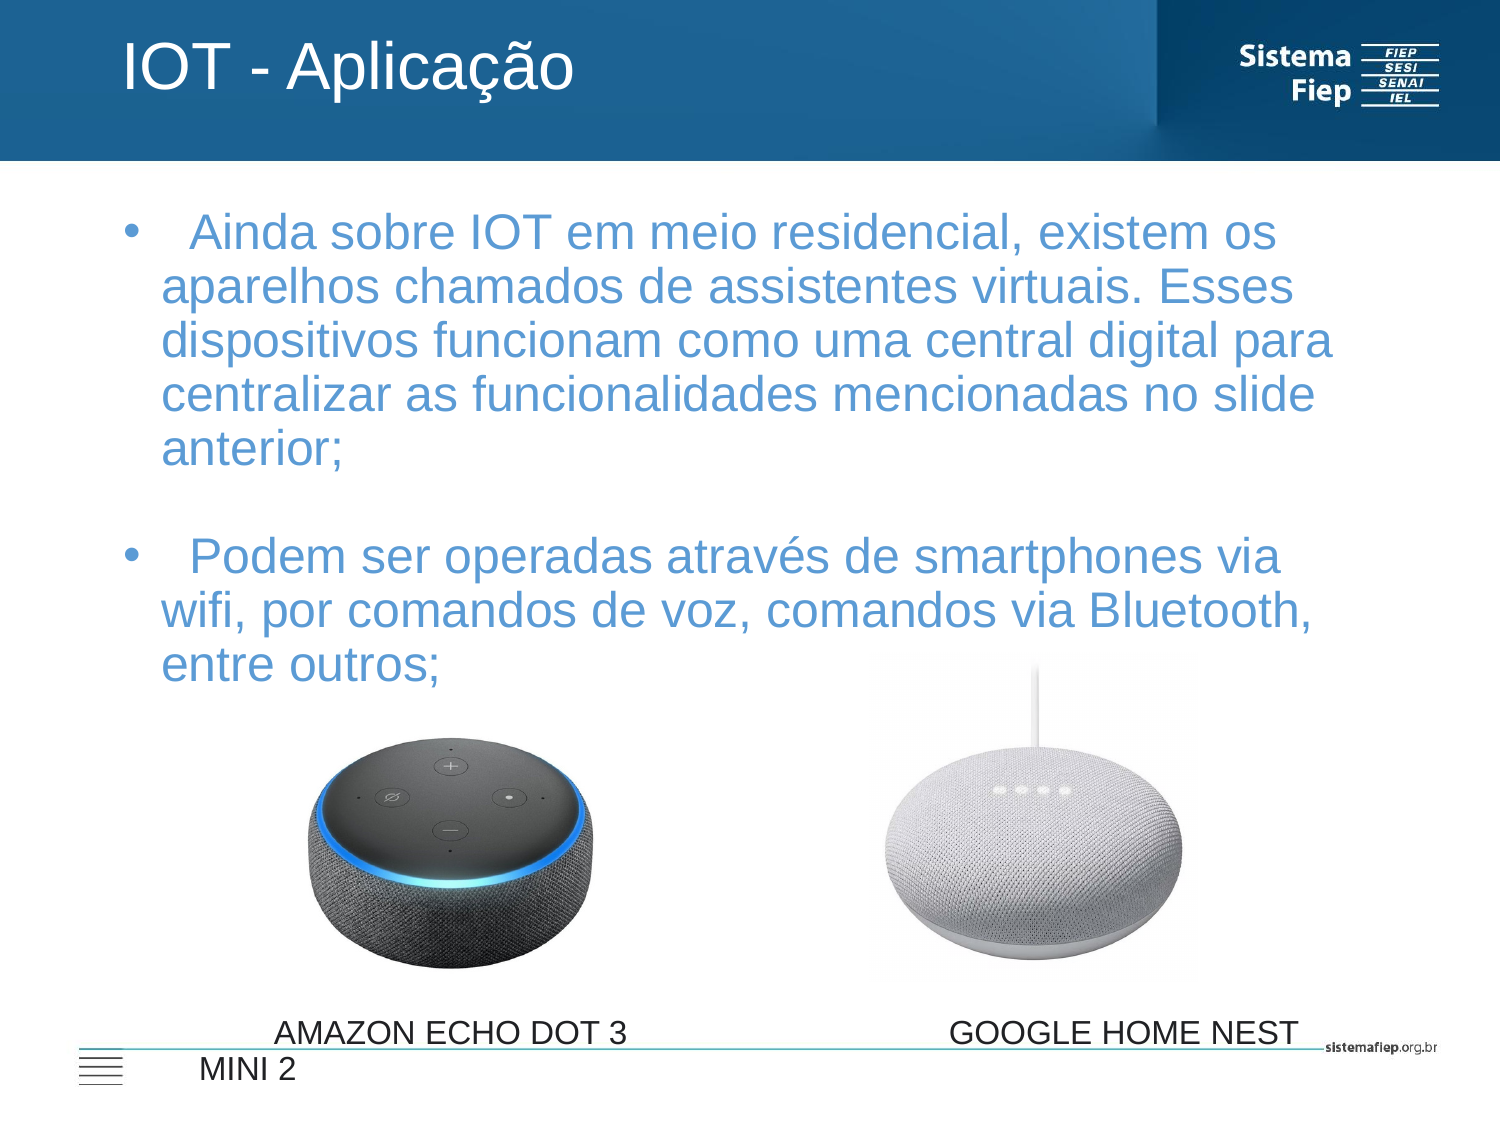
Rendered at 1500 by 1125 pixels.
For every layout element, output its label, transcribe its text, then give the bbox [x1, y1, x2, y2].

text_box Ainda sobre IOT em meio residencial, existem os aparelhos chamados de assistentes virtuais. Esses dispositivos funcionam como uma central digital para centralizar as funcionalidades mencionadas no slide anterior; Podem ser operadas através de smartphones via wifi, por comandos de voz, comandos via Bluetooth, entre outros; AMAZON ECHO DOT 3 GOOGLE HOME NEST MINI 2 [108, 198, 1392, 1013]
picture [0, 0, 1500, 1125]
text_box IOT - Aplicação [106, 24, 1400, 131]
